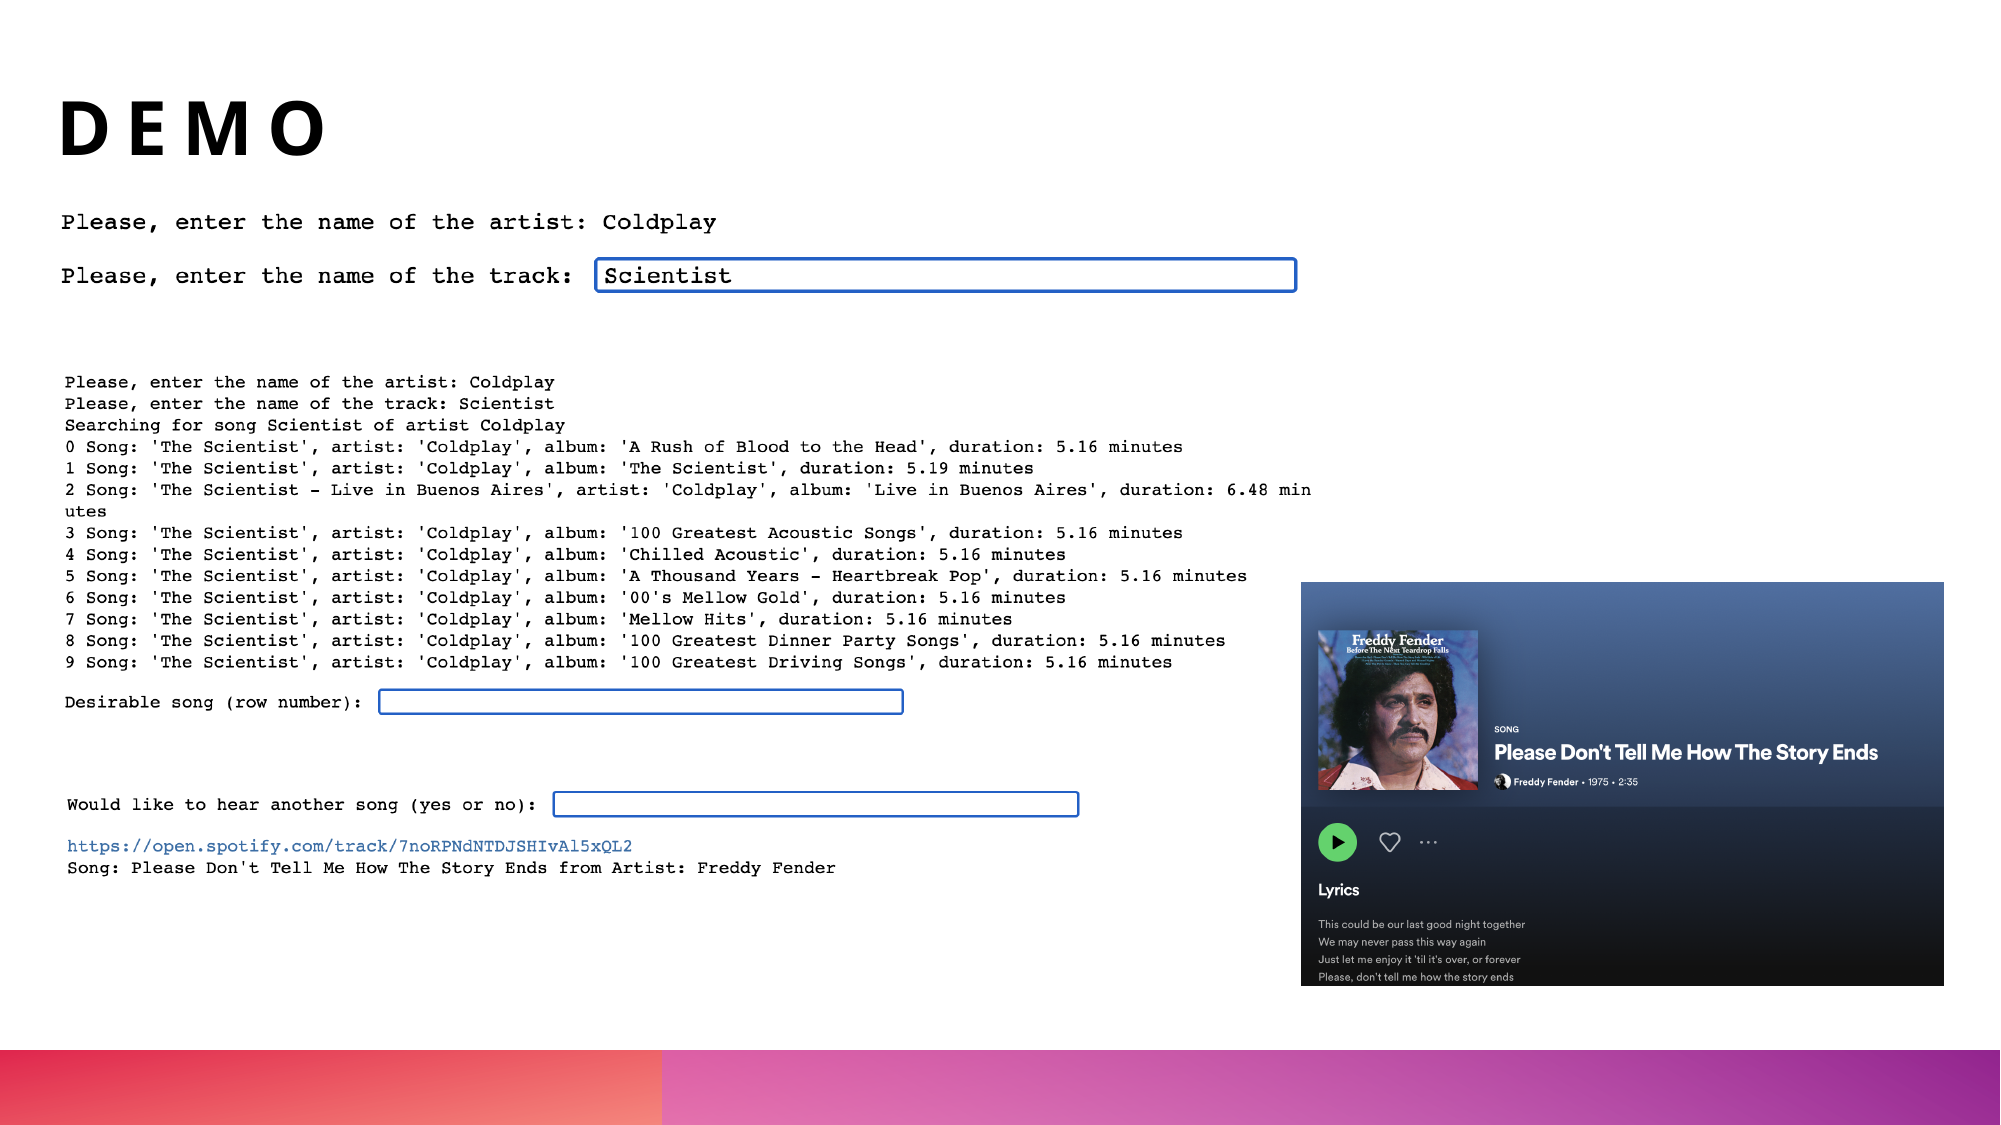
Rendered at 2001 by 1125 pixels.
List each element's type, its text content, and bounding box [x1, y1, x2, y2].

title Demo [55, 0, 1736, 171]
picture [55, 783, 1189, 890]
picture [55, 368, 1944, 986]
picture [55, 198, 1331, 312]
